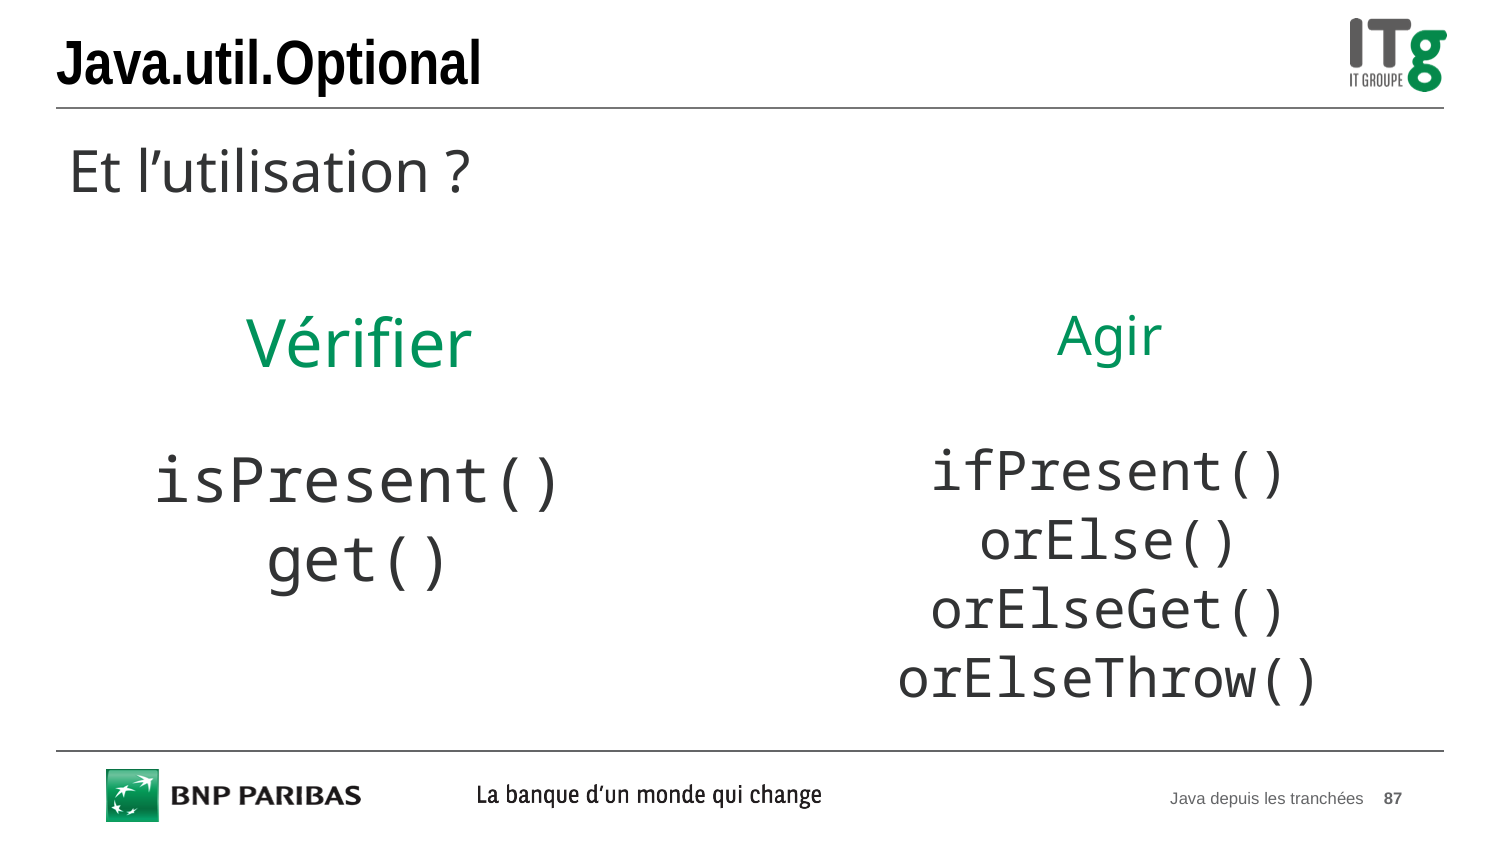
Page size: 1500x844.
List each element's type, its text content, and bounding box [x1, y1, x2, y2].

picture [478, 784, 821, 809]
title Java.util.Optional [56, 14, 1444, 106]
text_box Et l’utilisation ? [53, 126, 1441, 210]
text_box Agir ifPresent() orElse() orElseGet() orElseThrow() [767, 293, 1453, 718]
footer Java depuis les tranchées [1033, 786, 1365, 810]
picture [106, 769, 361, 822]
text_box Vérifier isPresent() get() [17, 293, 703, 718]
slide_number 87 [1372, 786, 1403, 810]
